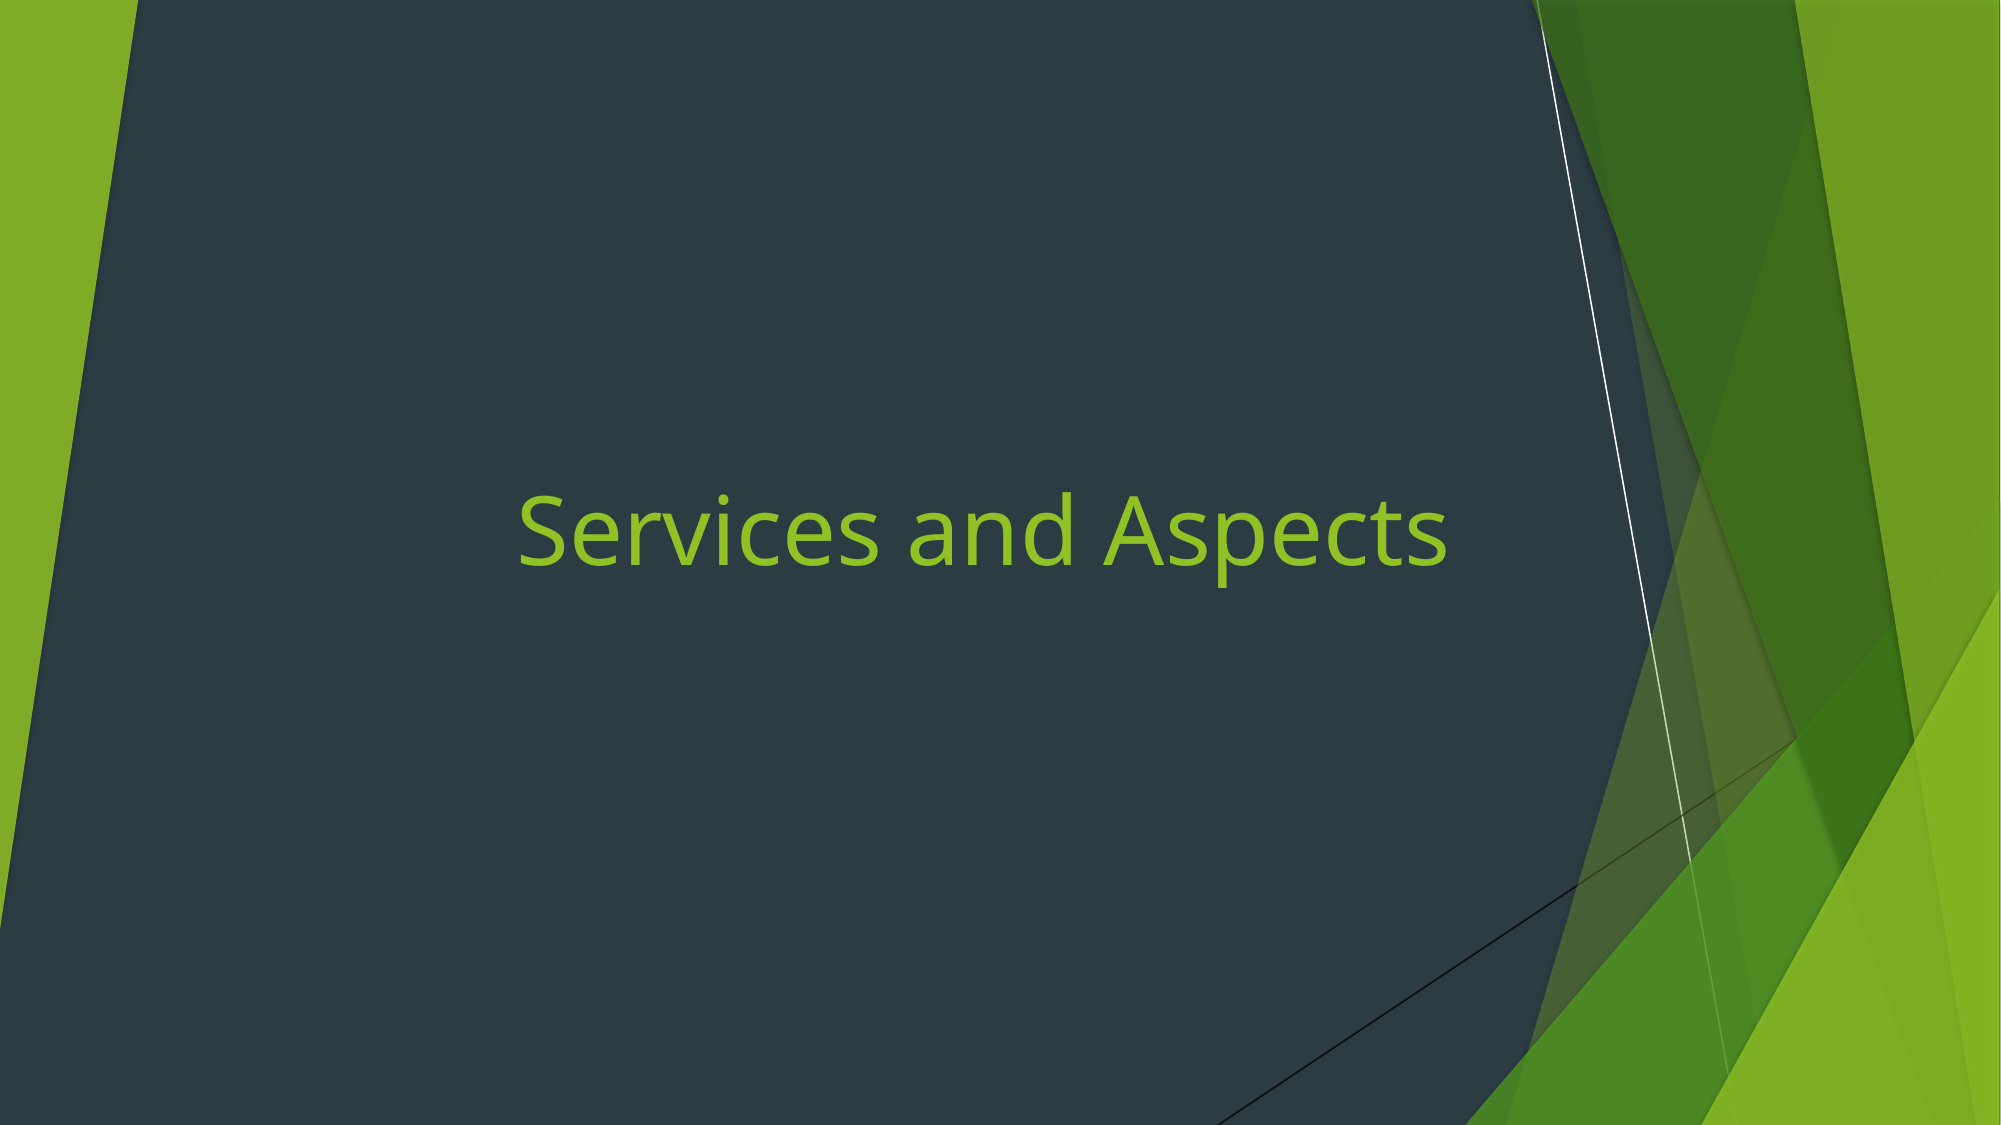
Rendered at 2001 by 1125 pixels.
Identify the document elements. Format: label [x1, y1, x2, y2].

text_box [0, 0, 2000, 1125]
